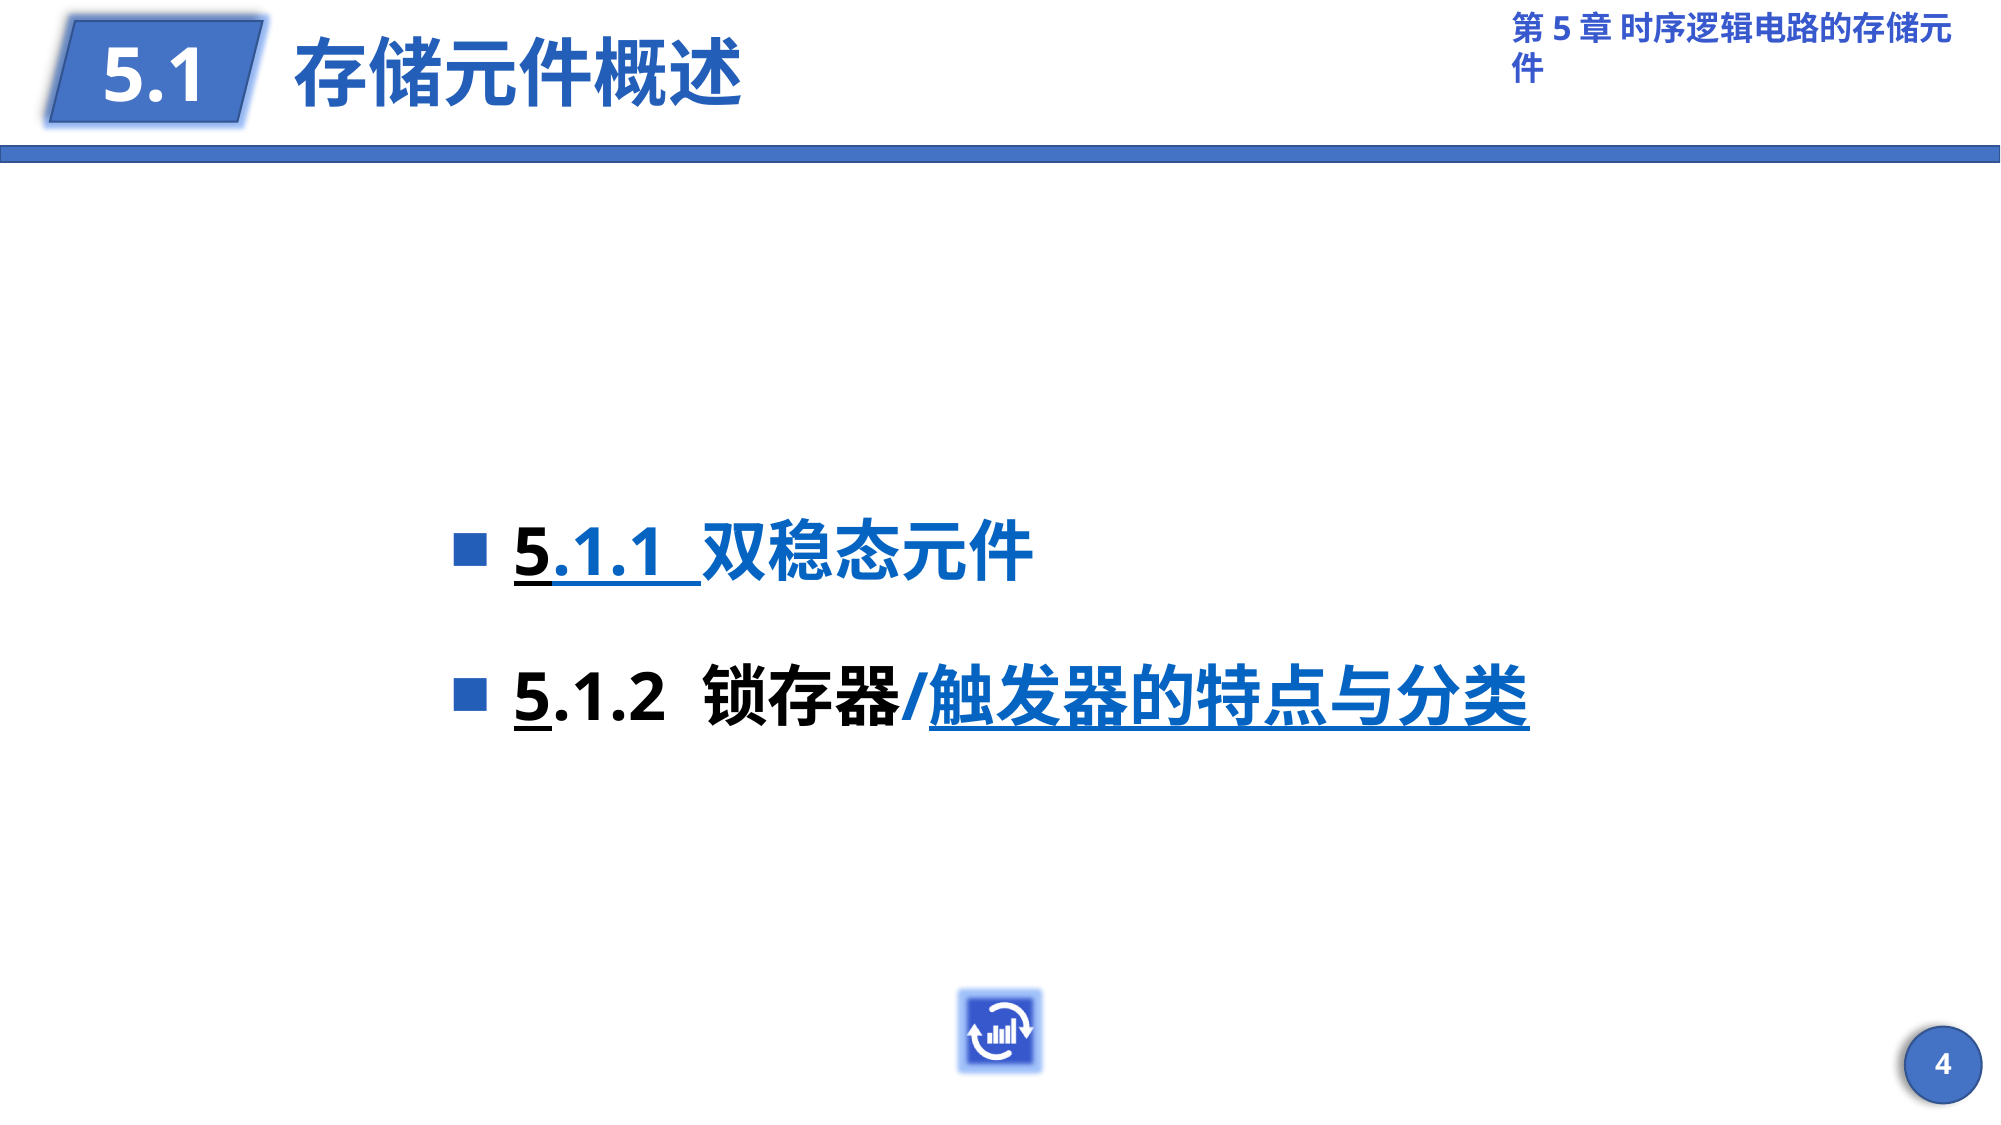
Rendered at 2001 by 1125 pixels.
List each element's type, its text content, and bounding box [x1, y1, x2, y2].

picture [962, 993, 1037, 1069]
title 存储元件概述 [278, 16, 1630, 137]
text_box 5.1 [48, 20, 264, 123]
slide_number 4 [1896, 1035, 1990, 1095]
text_box 5.1.1 双稳态元件 5.1.2 锁存器/触发器的特点与分类 [435, 453, 1582, 759]
